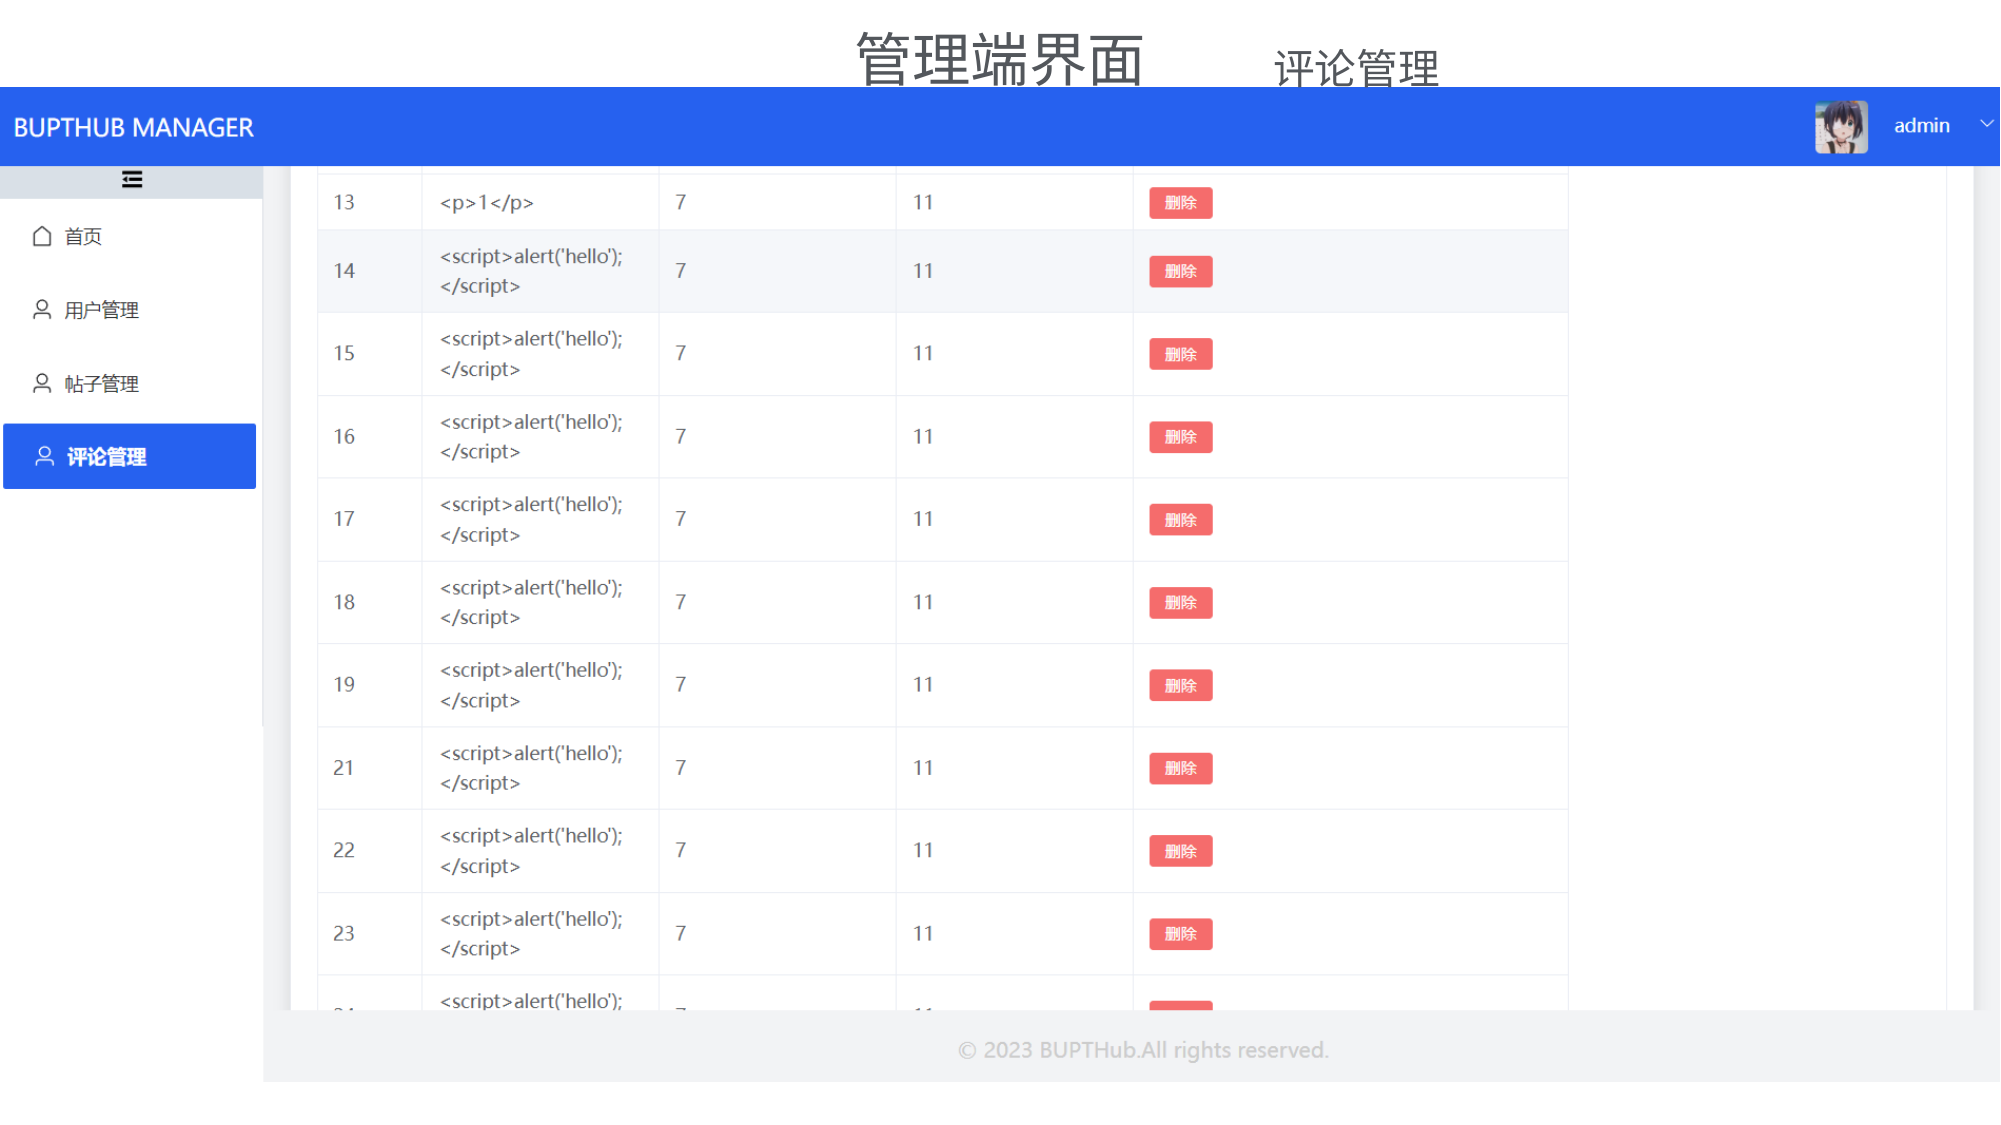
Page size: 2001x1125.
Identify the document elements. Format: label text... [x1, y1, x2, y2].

picture [0, 87, 2000, 1082]
text_box 评论管理 [1093, 35, 1620, 87]
text_box 管理端界面 [736, 15, 1264, 87]
